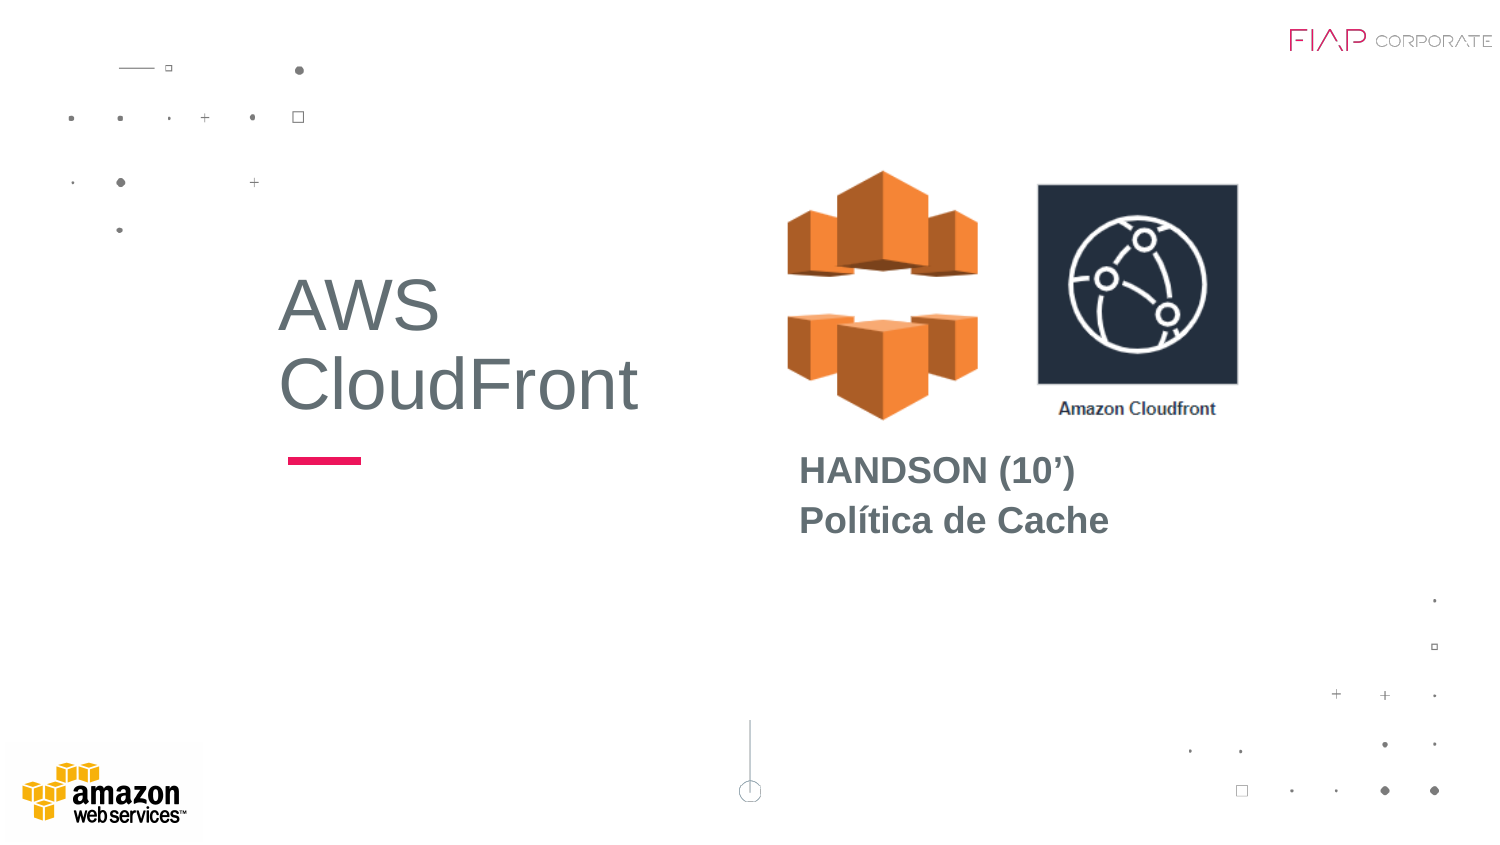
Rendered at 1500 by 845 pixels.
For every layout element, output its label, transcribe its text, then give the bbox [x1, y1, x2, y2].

picture [4, 16, 1500, 845]
text_box AWS CloudFront [263, 260, 755, 433]
text_box HANDSON (10’) Política de Cache [784, 434, 1319, 549]
